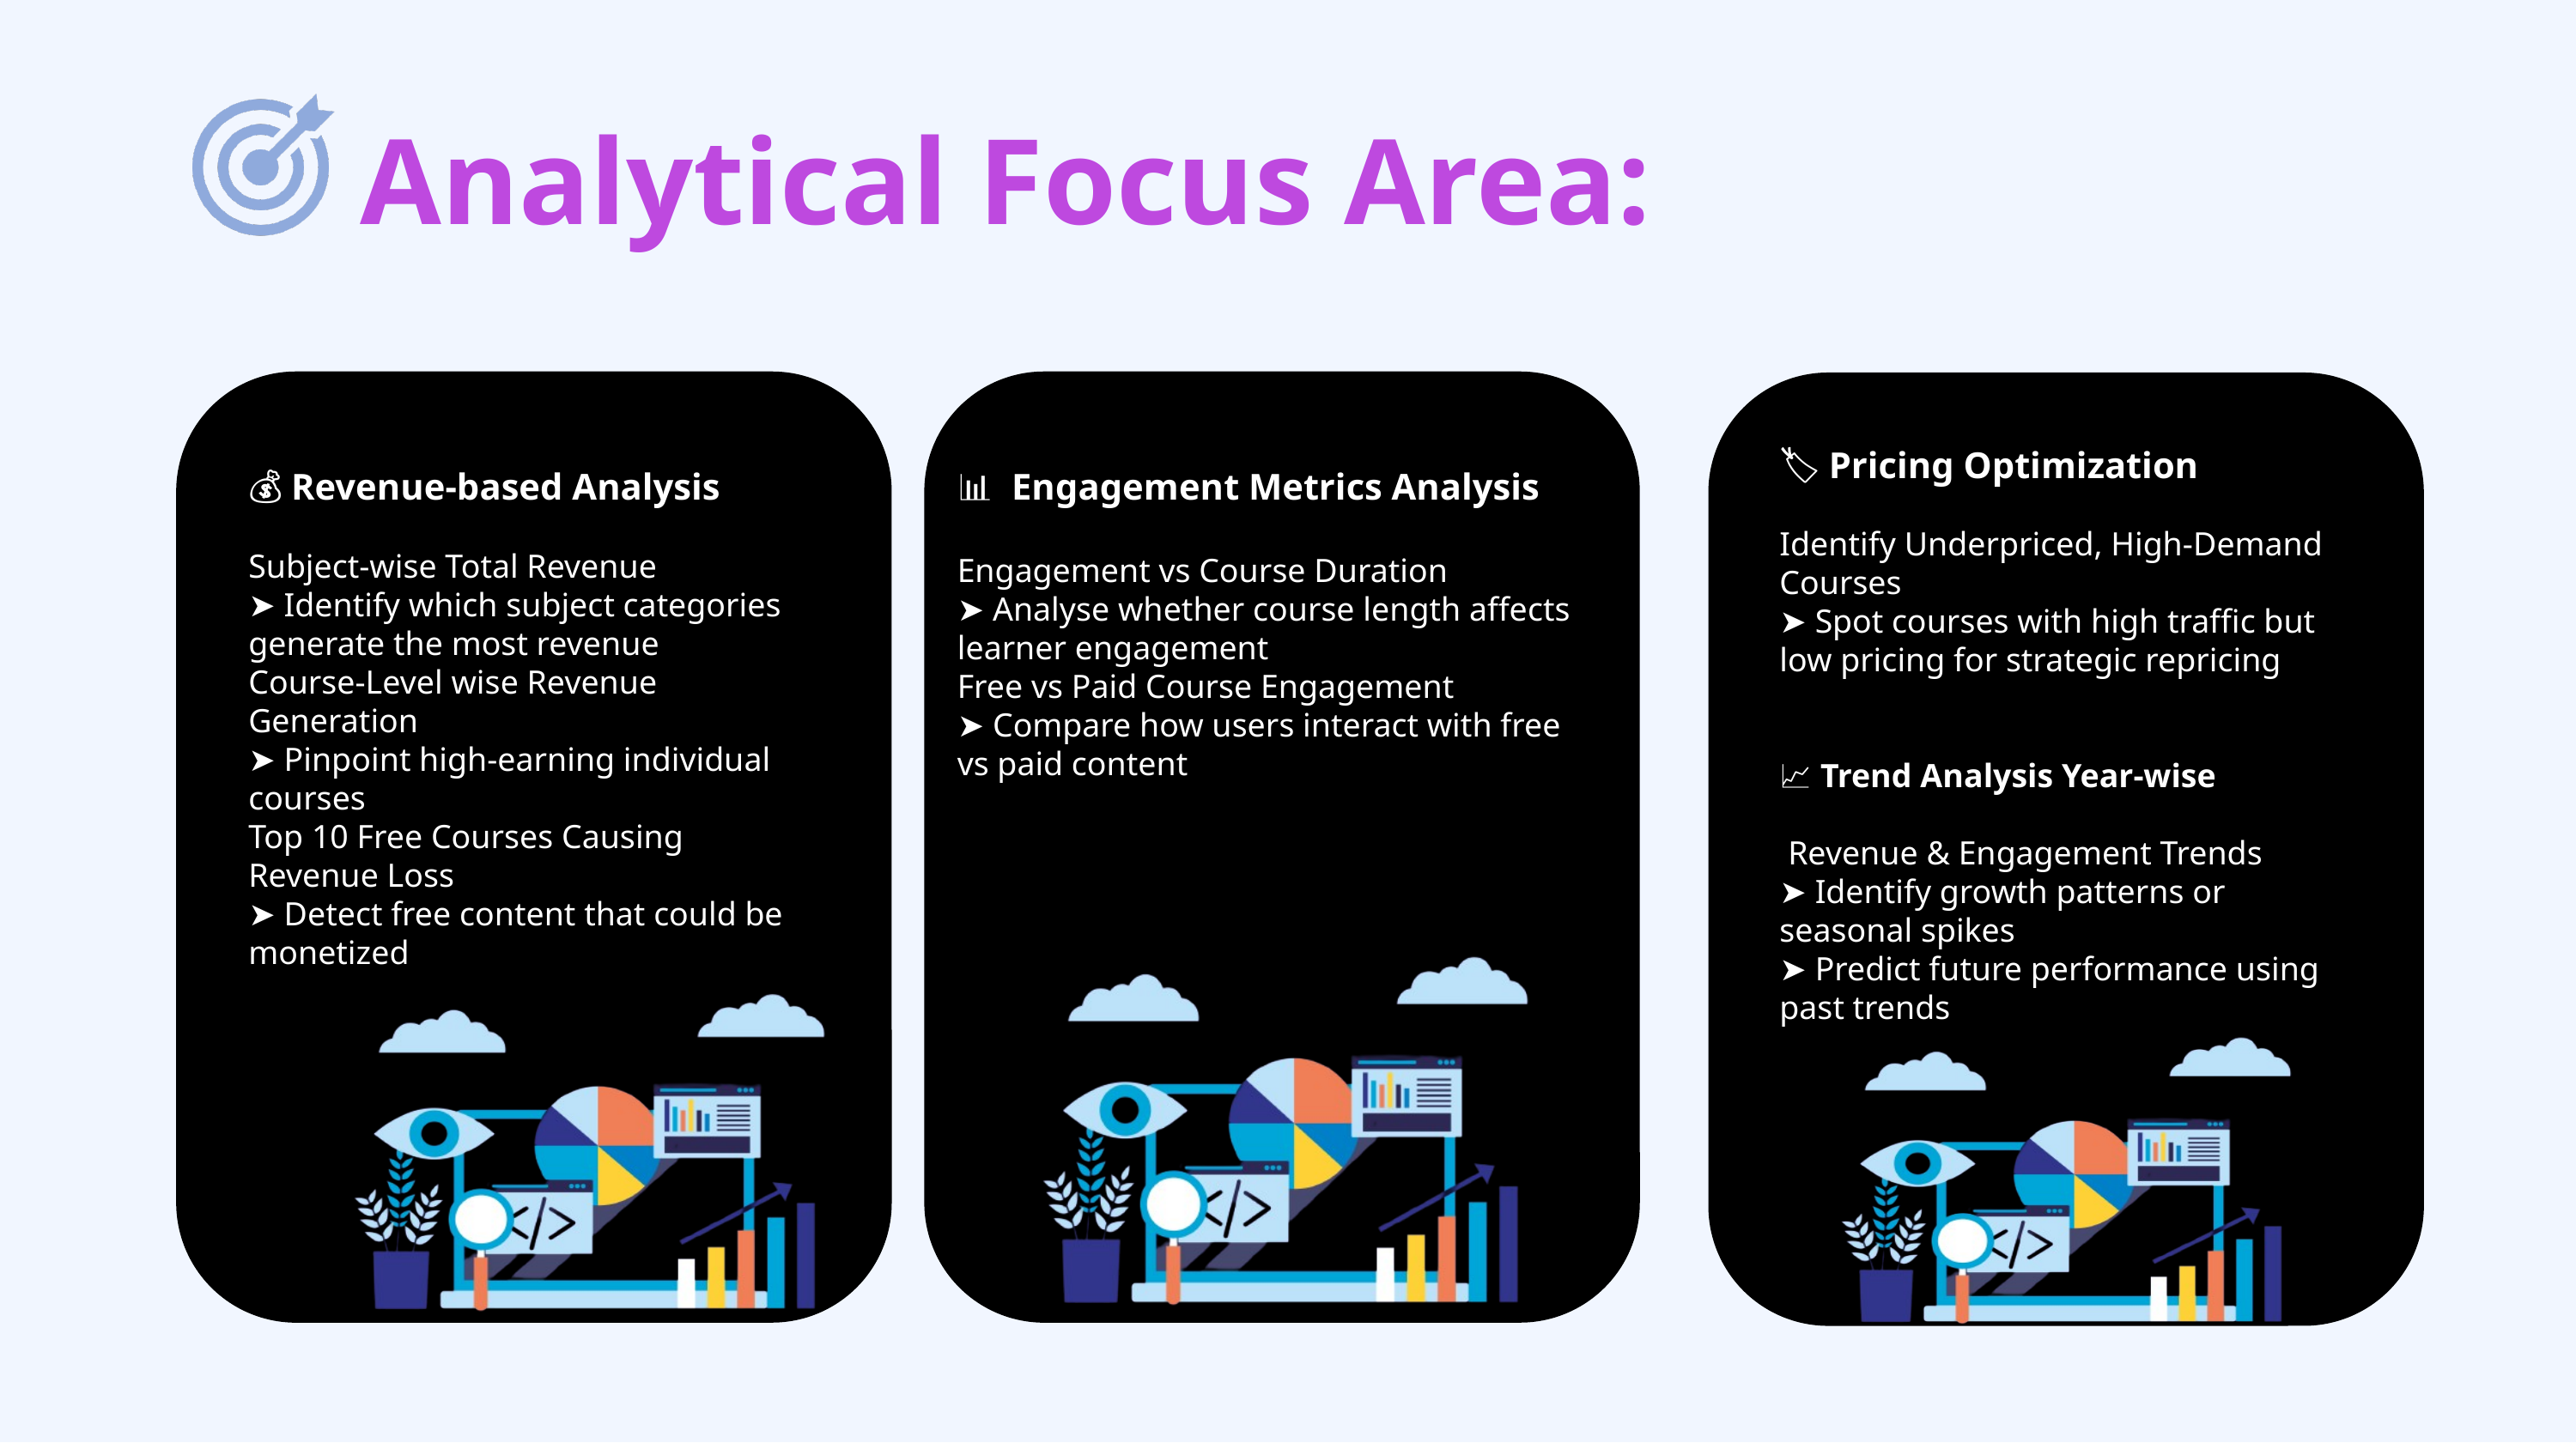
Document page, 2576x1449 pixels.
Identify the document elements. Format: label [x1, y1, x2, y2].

picture [1765, 992, 2394, 1403]
picture [275, 944, 933, 1398]
picture [961, 902, 1639, 1401]
picture [177, 78, 349, 252]
text_box [0, 0, 2576, 1442]
